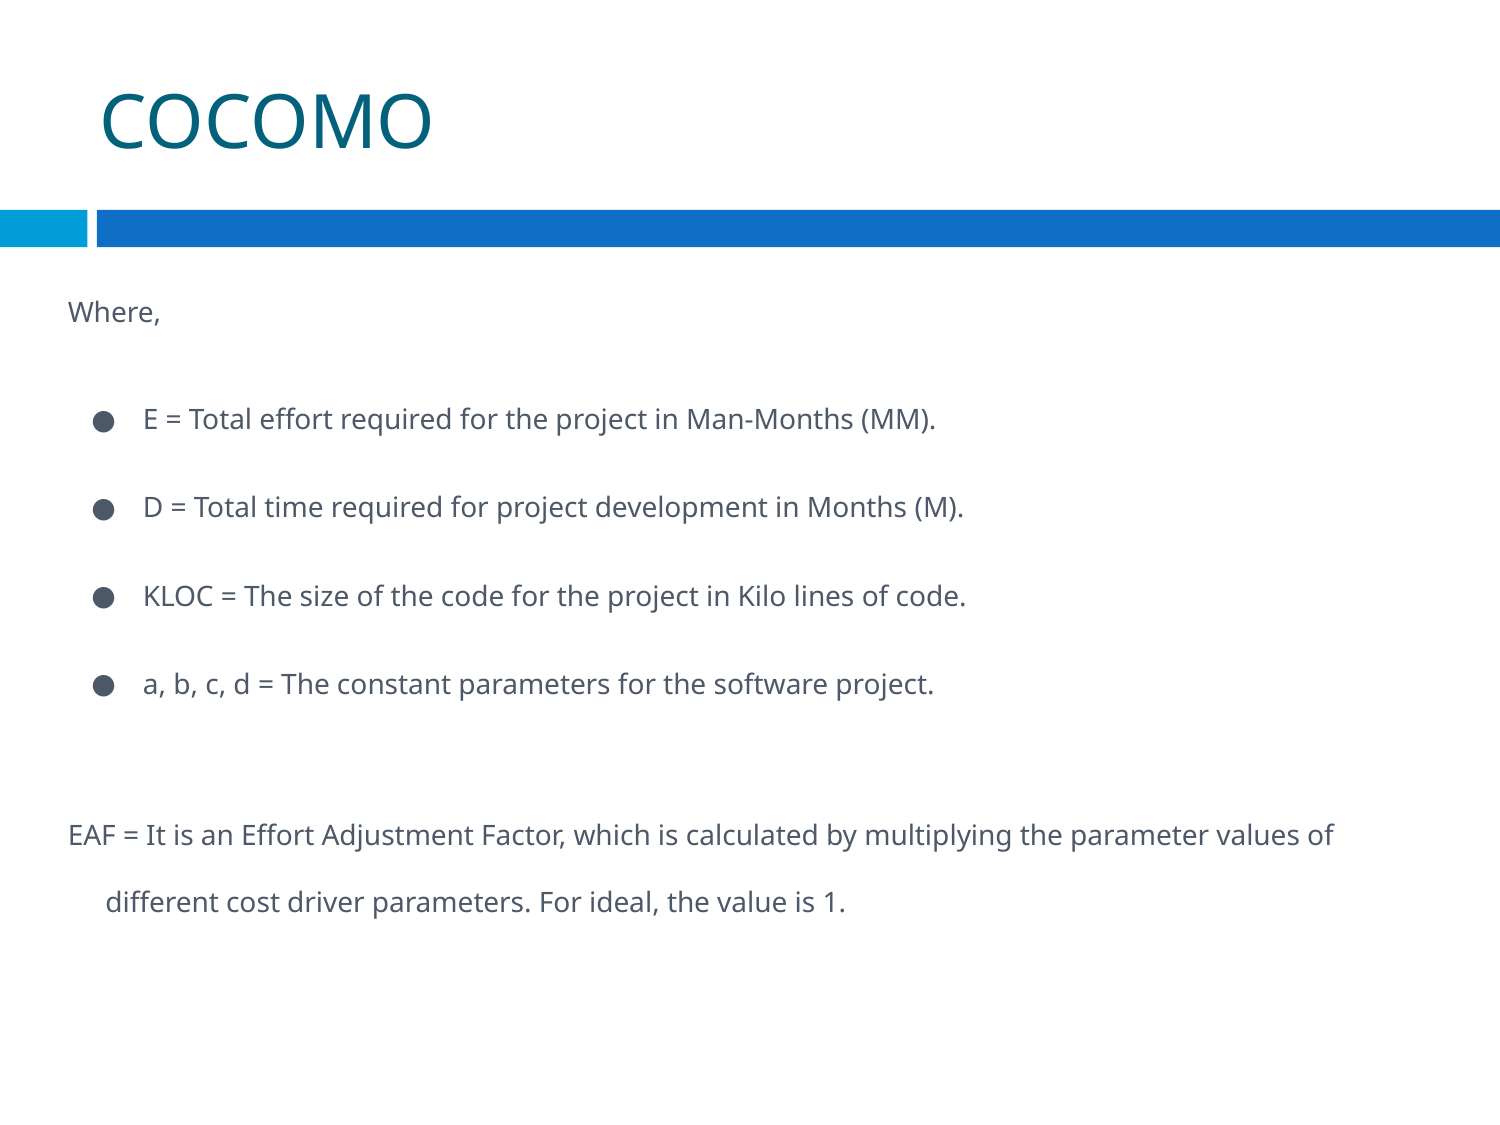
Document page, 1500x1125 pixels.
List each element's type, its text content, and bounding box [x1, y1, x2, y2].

title COCOMO [99, 37, 1438, 200]
slide_number [0, 208, 88, 249]
list Where, E = Total effort required for the project in Man-Months (MM). D = Total time required for project development in Months (M). KLOC = The size of the code for the project in Kilo lines of code. a, b, c, d = The constant parameters for the software project. EAF = It is an Effort Adjustment Factor, which is calculated by multiplying the parameter values of different cost driver parameters. For ideal, the value is 1. [67, 260, 1434, 1041]
